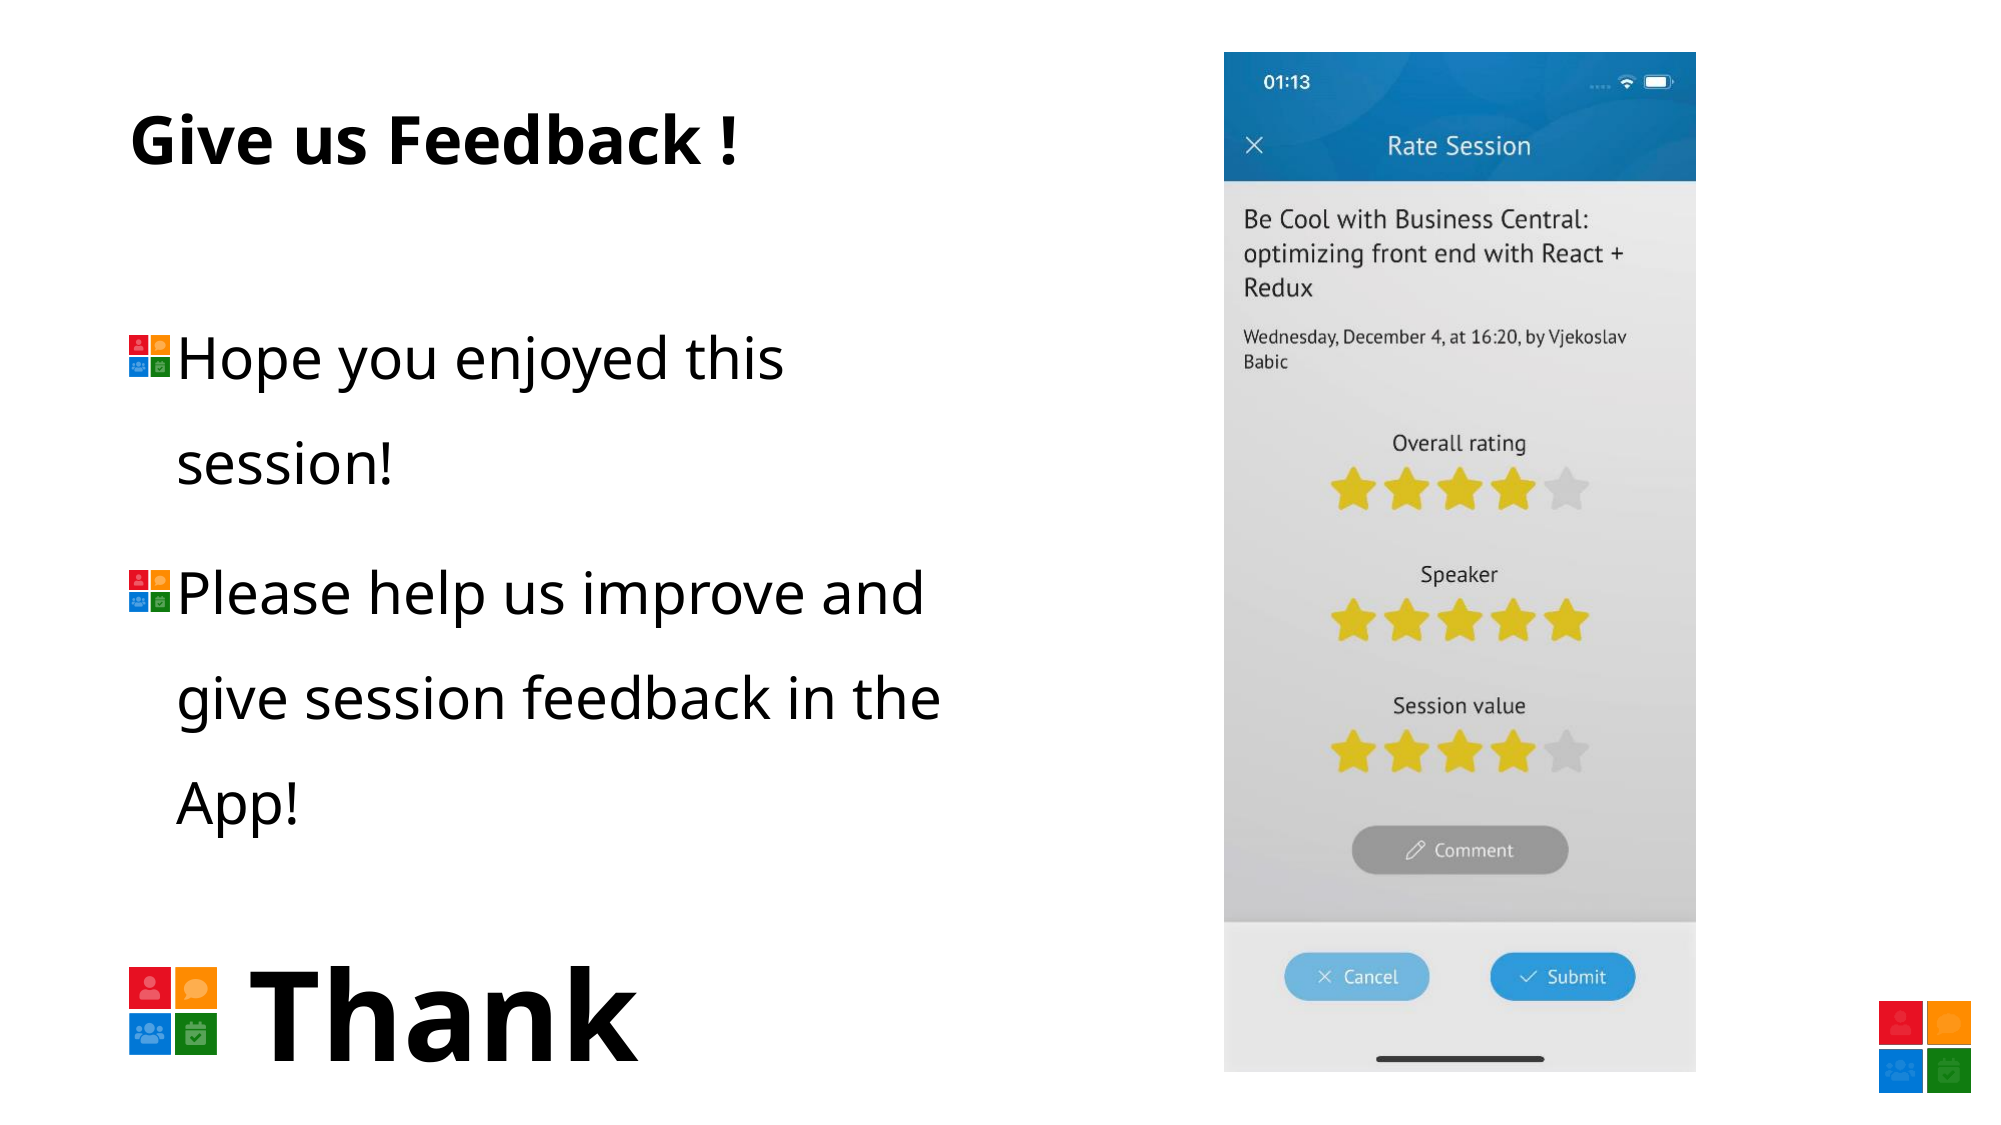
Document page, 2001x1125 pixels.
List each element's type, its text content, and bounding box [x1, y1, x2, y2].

picture [129, 967, 217, 1055]
list Hope you enjoyed this session! Please help us improve and give session feedback in the App! Thank you ! [114, 278, 965, 1000]
picture [129, 570, 170, 612]
list Give us Feedback ! [114, 84, 965, 191]
picture [129, 335, 170, 377]
picture [1224, 52, 1696, 1073]
picture [1879, 1001, 1971, 1093]
